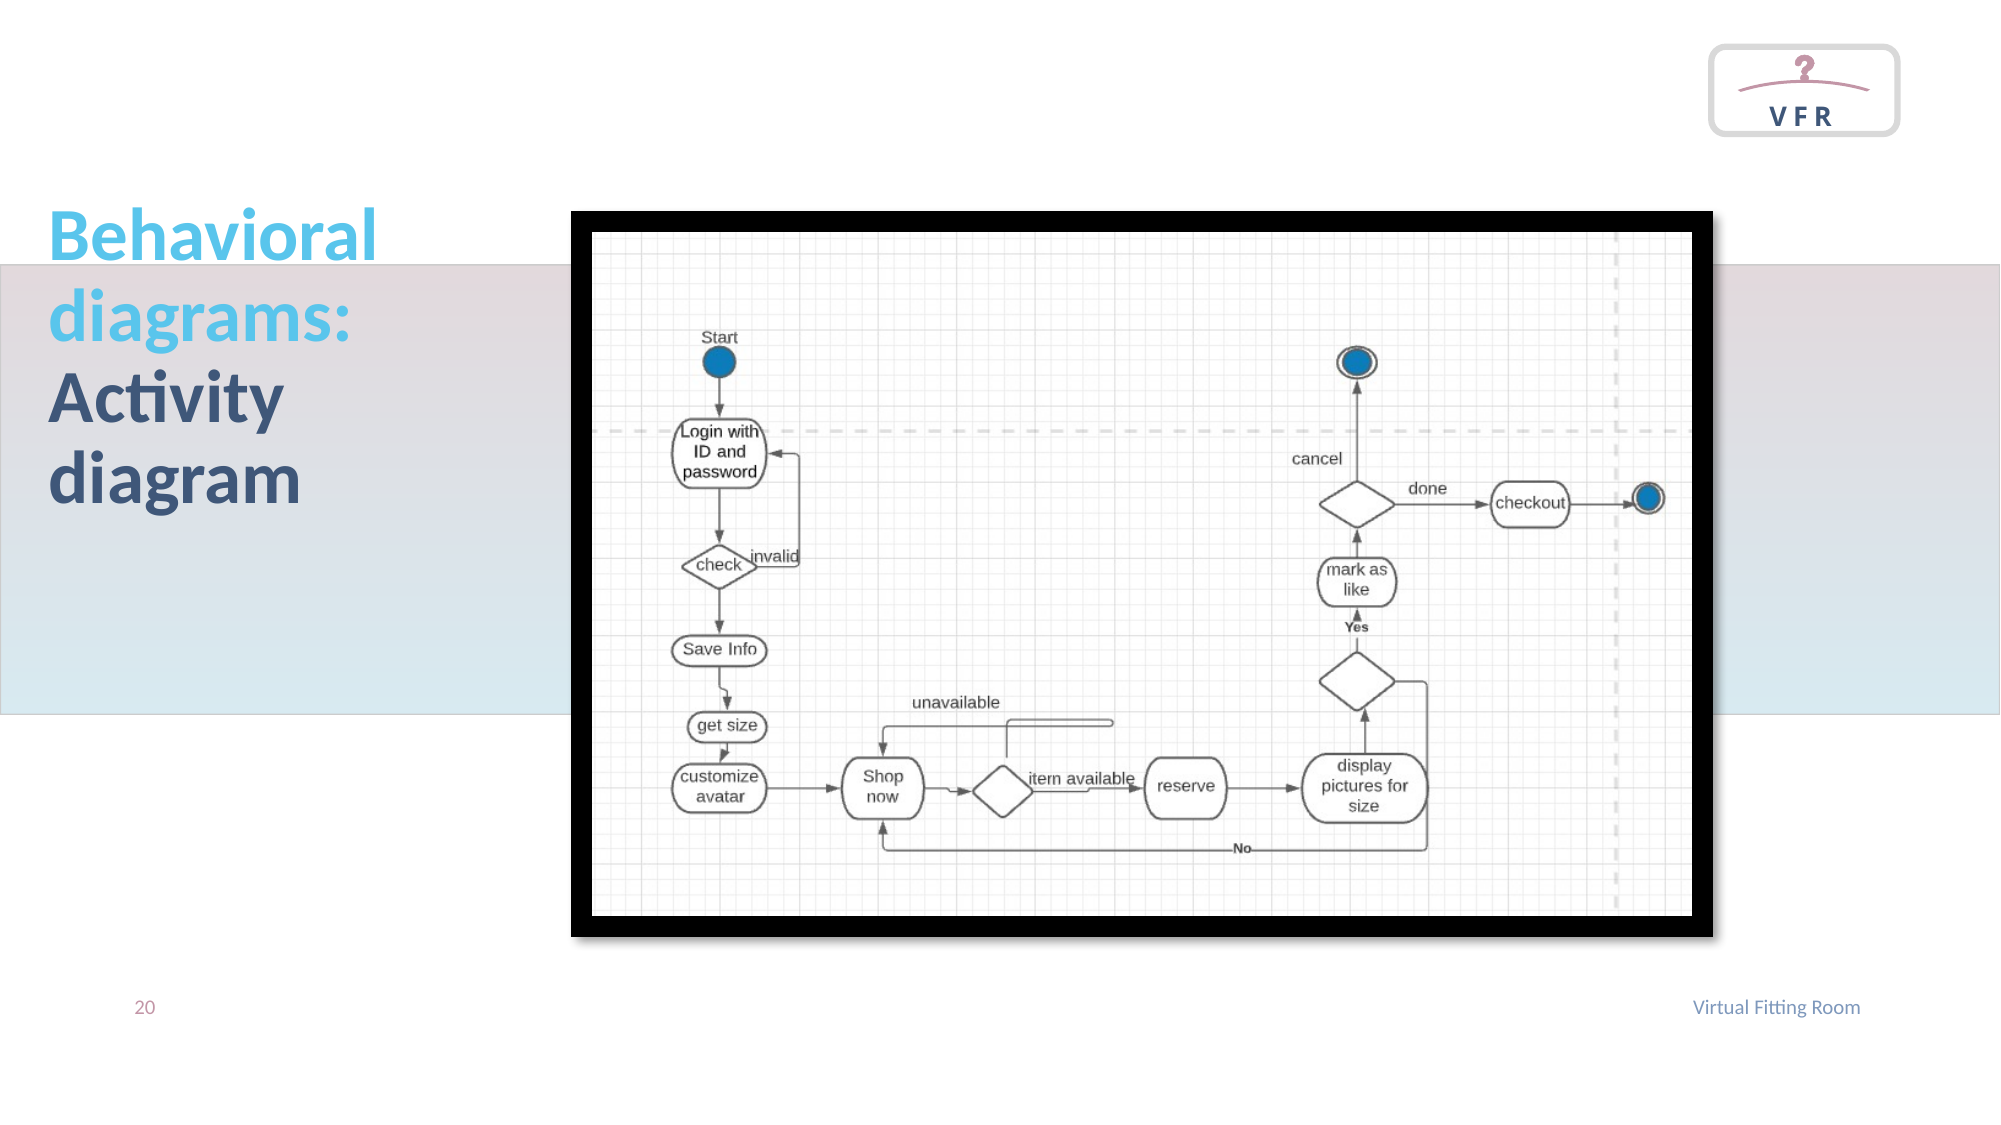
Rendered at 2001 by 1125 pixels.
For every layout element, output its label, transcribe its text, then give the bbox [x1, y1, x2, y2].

picture [592, 232, 1693, 917]
slide_number 20 [105, 993, 170, 1033]
footer Virtual Fitting Room [1186, 993, 1862, 1033]
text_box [1601, 46, 1917, 183]
title Behavioral diagrams: Activity diagram [42, 310, 559, 404]
